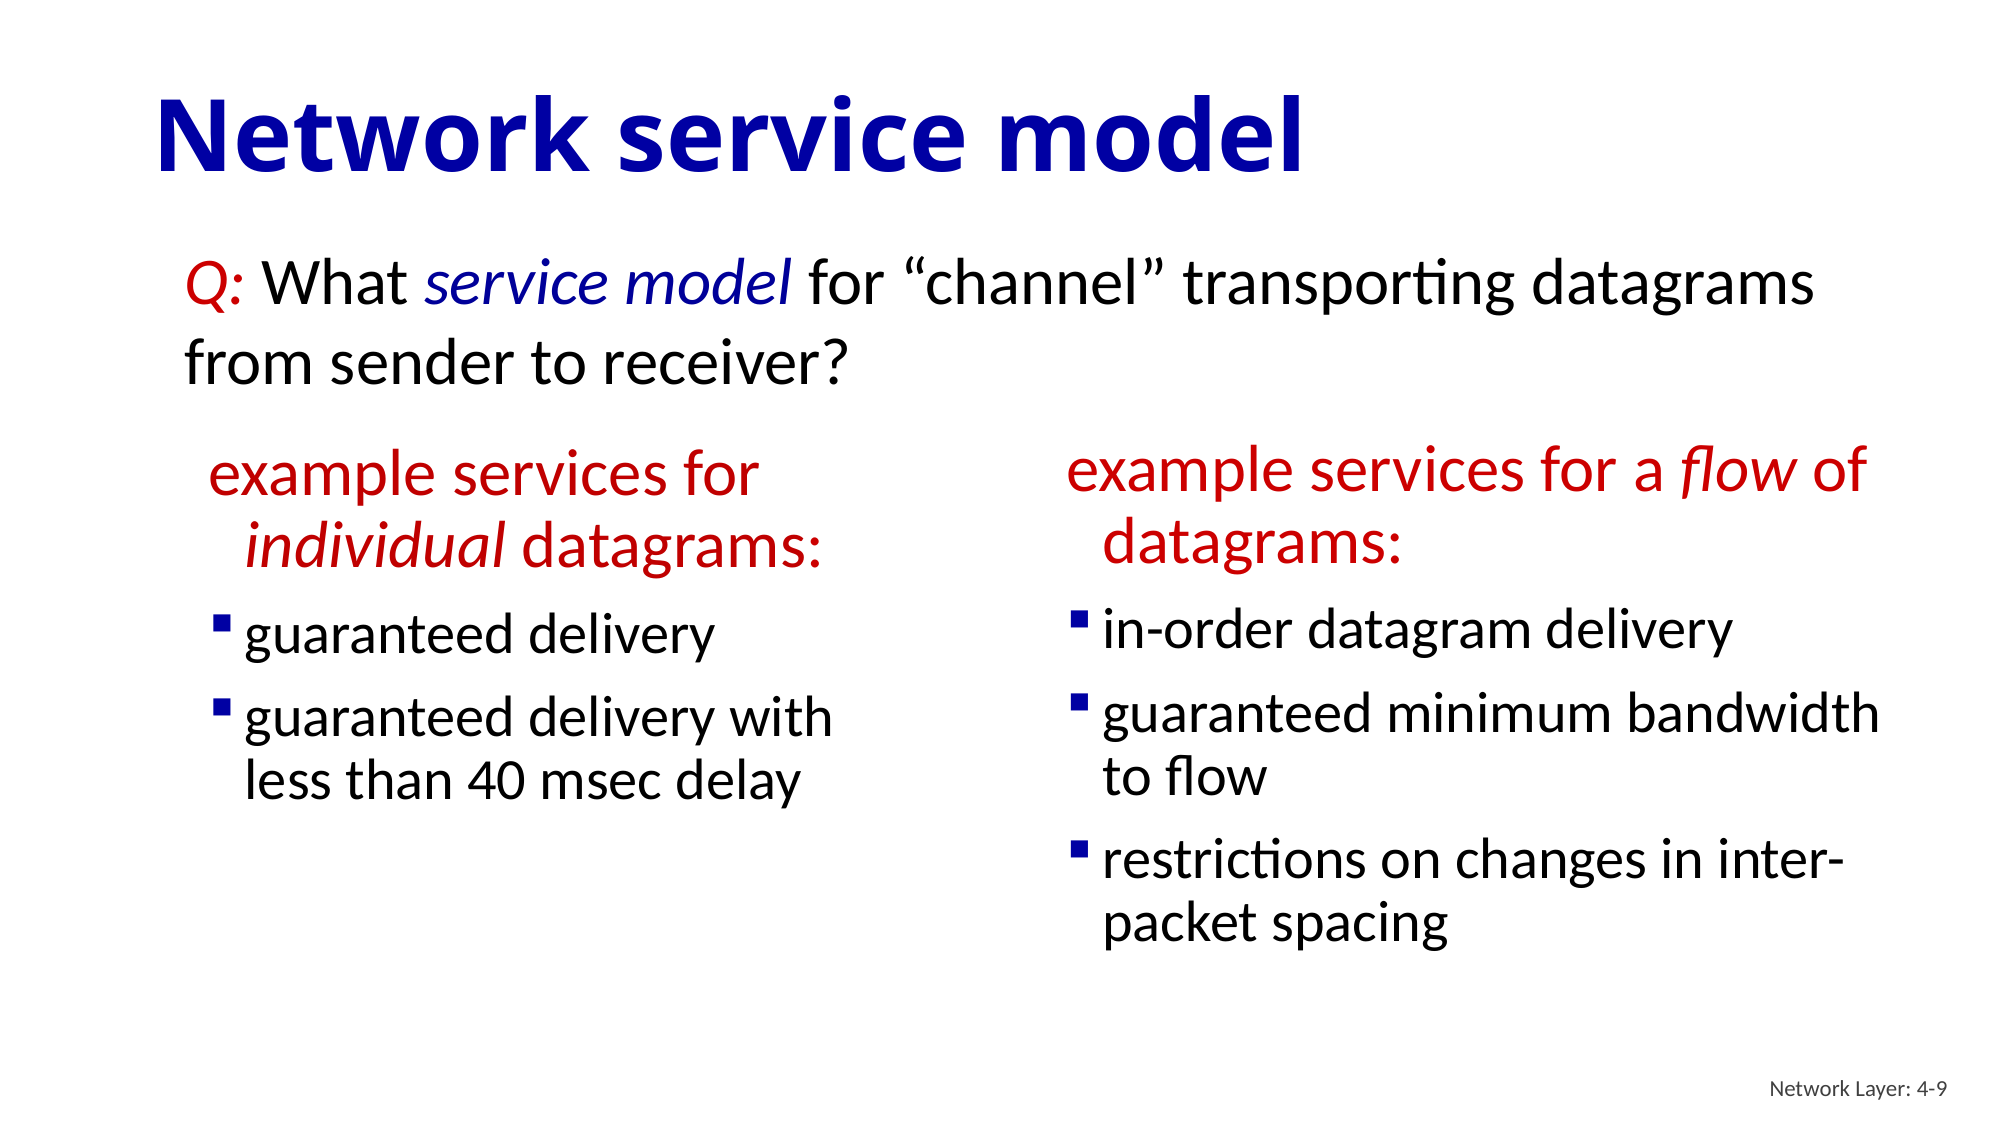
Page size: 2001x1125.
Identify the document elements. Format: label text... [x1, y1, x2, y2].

text_box Network Layer: 4-9 [1512, 1056, 1963, 1117]
text_box example services for a flow of datagrams: in-order datagram delivery guaranteed minimum bandwidth to flow restrictions on changes in inter-packet spacing [1029, 426, 1933, 1011]
text_box Q: What service model for “channel” transporting datagrams from sender to receiver? [169, 230, 1939, 405]
text_box Network service model [137, 65, 1863, 213]
text_box example services for individual datagrams: guaranteed delivery guaranteed delivery with less than 40 msec delay [172, 430, 931, 957]
